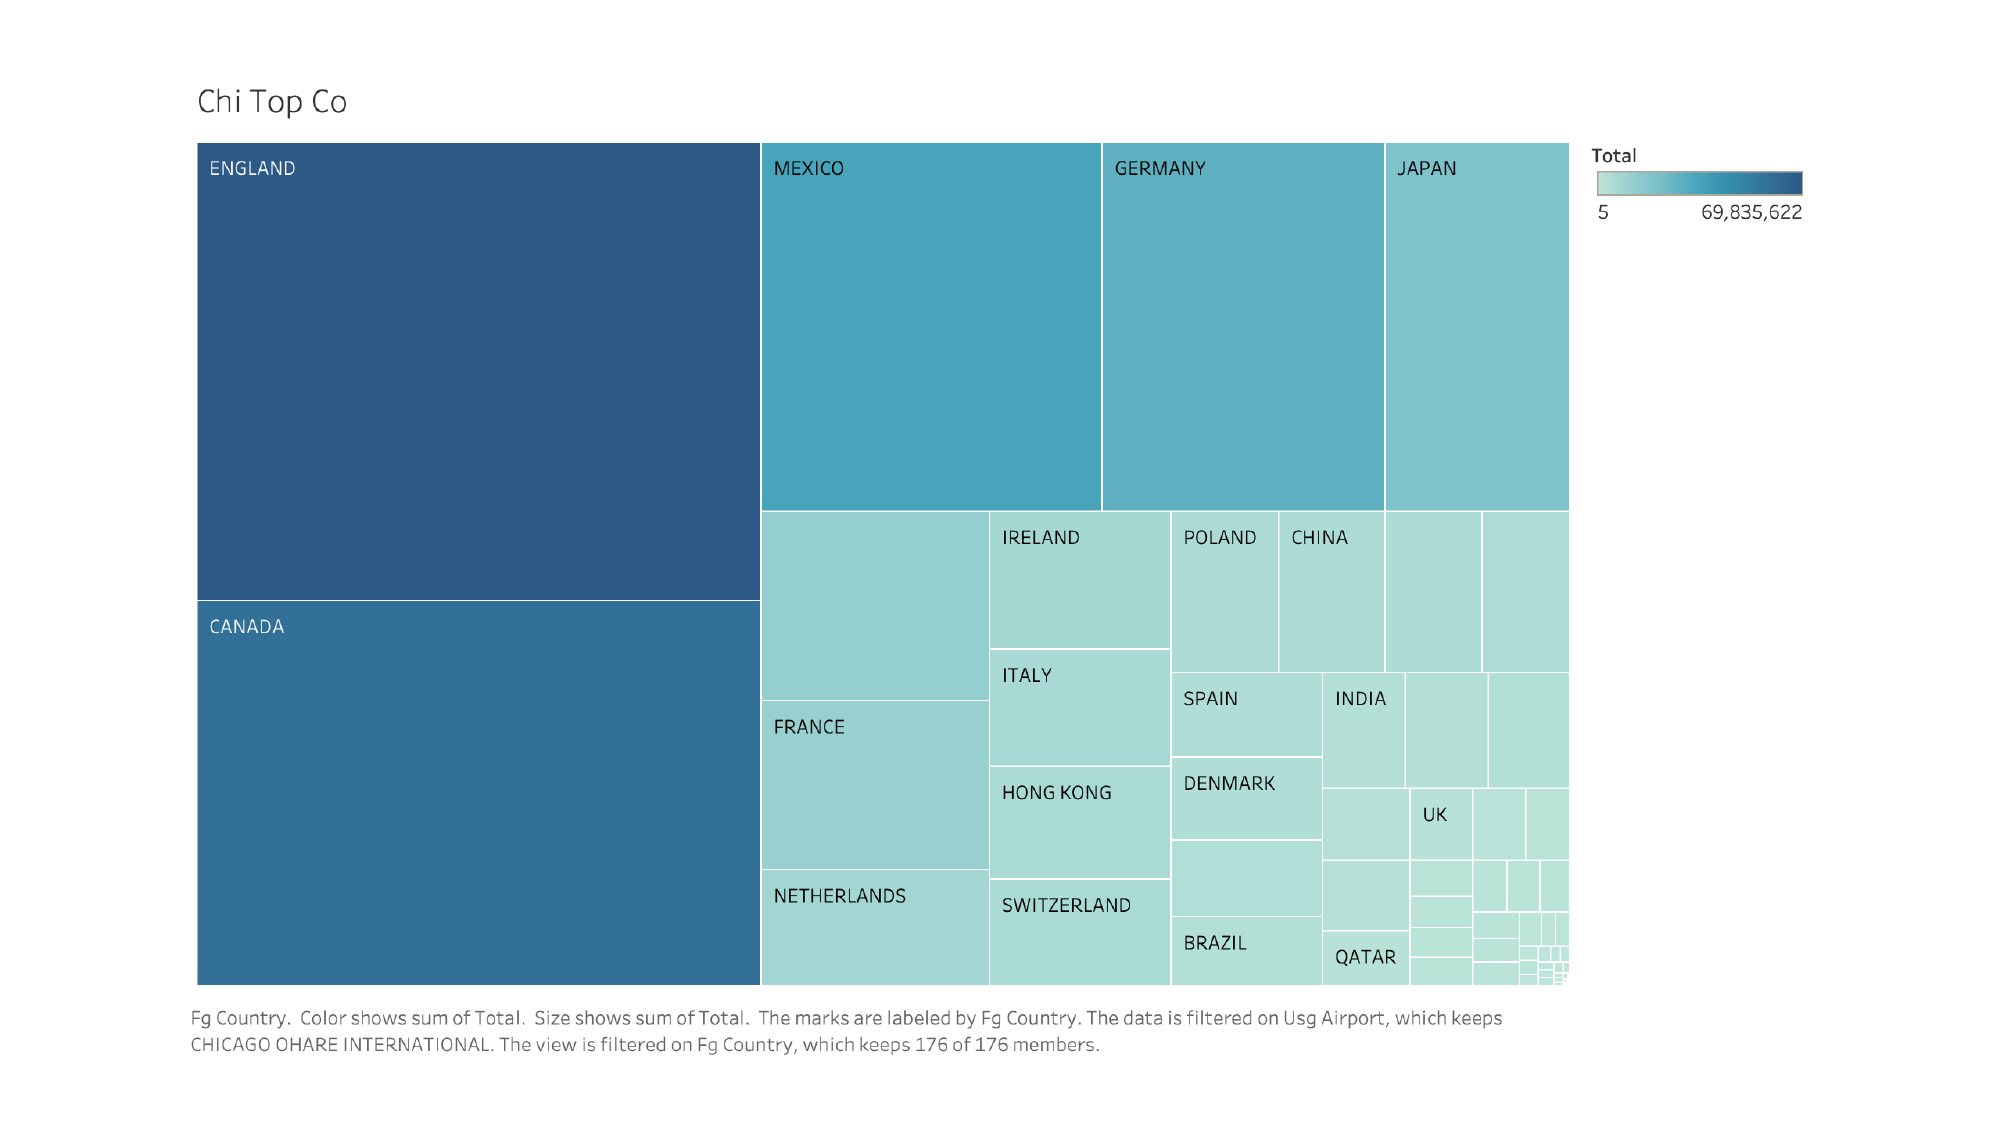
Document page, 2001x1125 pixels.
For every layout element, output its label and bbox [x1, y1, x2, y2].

picture [190, 68, 1810, 1057]
